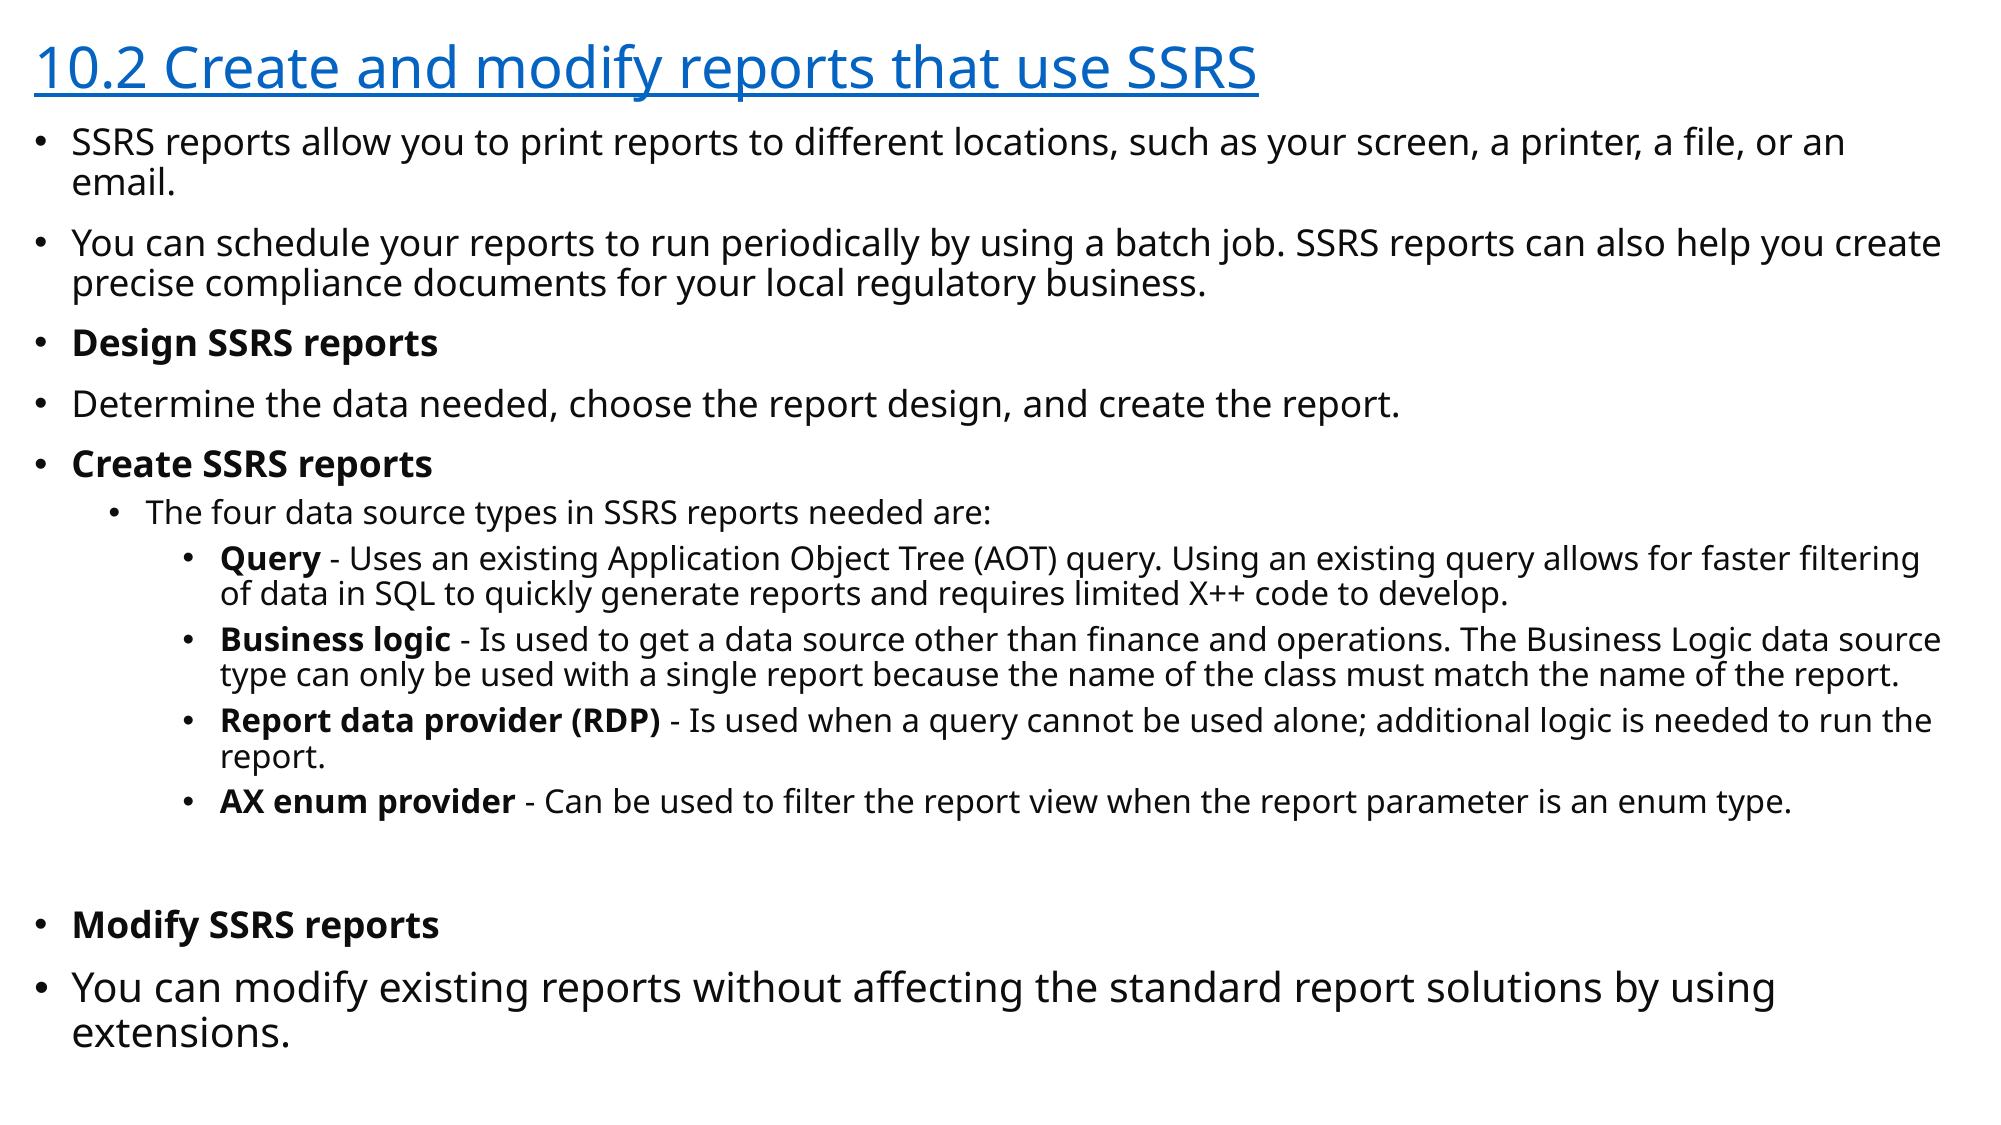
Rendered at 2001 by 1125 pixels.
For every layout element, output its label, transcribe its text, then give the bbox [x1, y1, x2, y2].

list 10.2 Create and modify reports that use SSRS SSRS reports allow you to print reports to different locations, such as your screen, a printer, a file, or an email. You can schedule your reports to run periodically by using a batch job. SSRS reports can also help you create precise compliance documents for your local regulatory business. Design SSRS reports Determine the data needed, choose the report design, and create the report. Create SSRS reports The four data source types in SSRS reports needed are: Query - Uses an existing Application Object Tree (AOT) query. Using an existing query allows for faster filtering of data in SQL to quickly generate reports and requires limited X++ code to develop. Business logic - Is used to get a data source other than finance and operations. The Business Logic data source type can only be used with a single report because the name of the class must match the name of the report. Report data provider (RDP) - Is used when a query cannot be used alone; additional logic is needed to run the report. AX enum provider - Can be used to filter the report view when the report parameter is an enum type. Modify SSRS reports You can modify existing reports without affecting the standard report solutions by using extensions. [19, 24, 1966, 1094]
